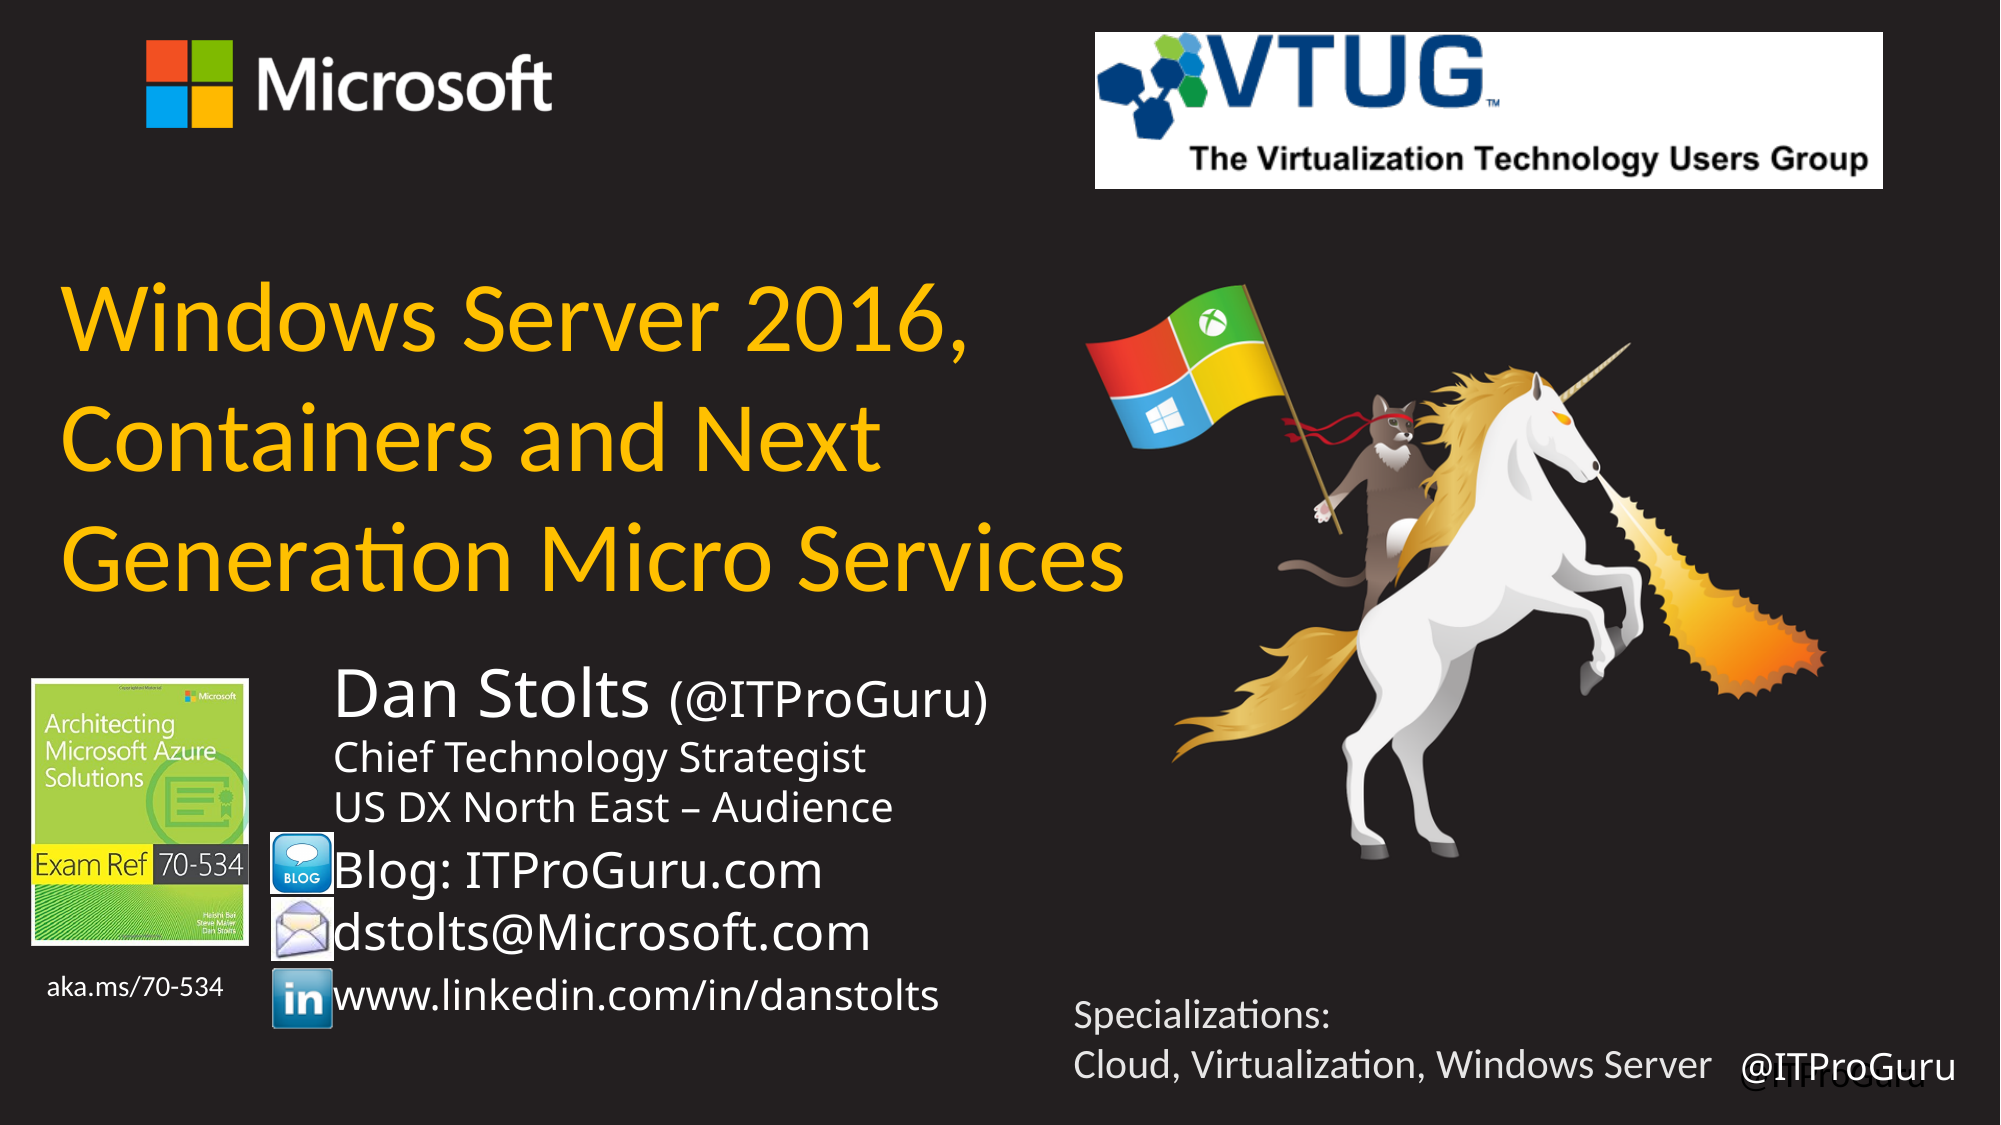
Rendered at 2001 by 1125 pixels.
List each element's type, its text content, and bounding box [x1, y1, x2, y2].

picture [271, 967, 334, 1030]
text_box aka.ms/70-534 [31, 960, 248, 1011]
picture [270, 832, 334, 894]
picture [146, 40, 552, 128]
picture [271, 897, 334, 961]
picture [1042, 32, 1883, 966]
text_box Windows Server 2016, Containers and Next Generation Micro Services [45, 244, 1042, 619]
picture [31, 678, 249, 946]
text_box Specializations: Cloud, Virtualization, Windows Server [1058, 979, 2000, 1095]
text_box Dan Stolts (@ITProGuru) Chief Technology Strategist US DX North East – Audience Blog: ITProGuru.com dstolts@Microsoft.com www.linkedin.com/in/danstolts [318, 643, 1004, 1028]
